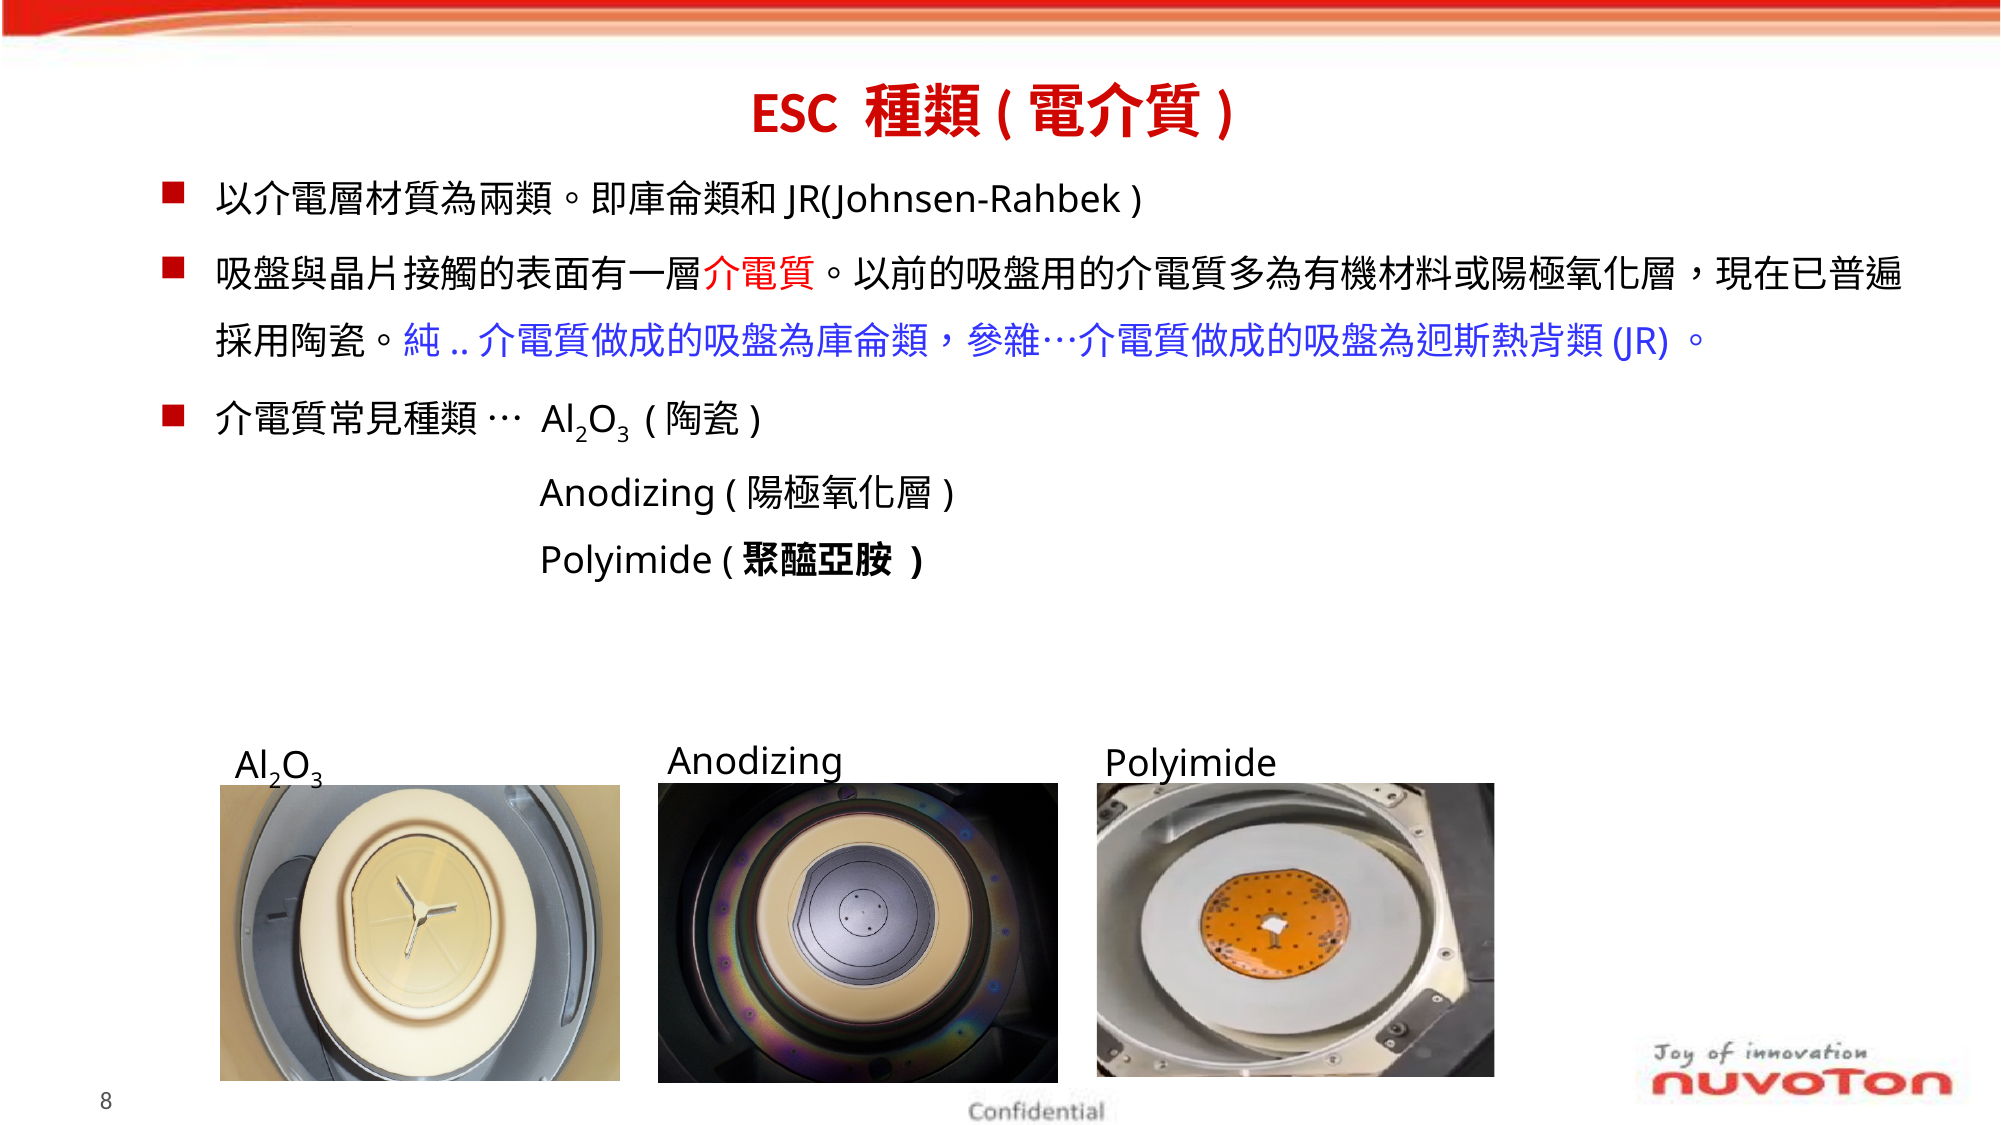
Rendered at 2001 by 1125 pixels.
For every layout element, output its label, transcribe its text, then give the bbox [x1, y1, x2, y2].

list 以介電層材質為兩類。即庫侖類和JR(Johnsen-Rahbek ) 吸盤與晶片接觸的表面有一層介電質。以前的吸盤用的介電質多為有機材料或陽極氧化層，現在已普遍採用陶瓷。純..介電質做成的吸盤為庫侖類，參雜…介電質做成的吸盤為迥斯熱背類(JR)。 介電質常見種類 … Al2O3 (陶瓷) Anodizing (陽極氧化層) Polyimide (聚醯亞胺 ) [144, 144, 1945, 665]
text_box Al2O3 [220, 734, 356, 784]
slide_number 7 [0, 1069, 213, 1125]
text_box Anodizing [652, 729, 875, 790]
title ESC 種類(電介質) [99, 66, 1900, 149]
text_box Polyimide [1089, 731, 1313, 791]
picture [2, 0, 2001, 1125]
